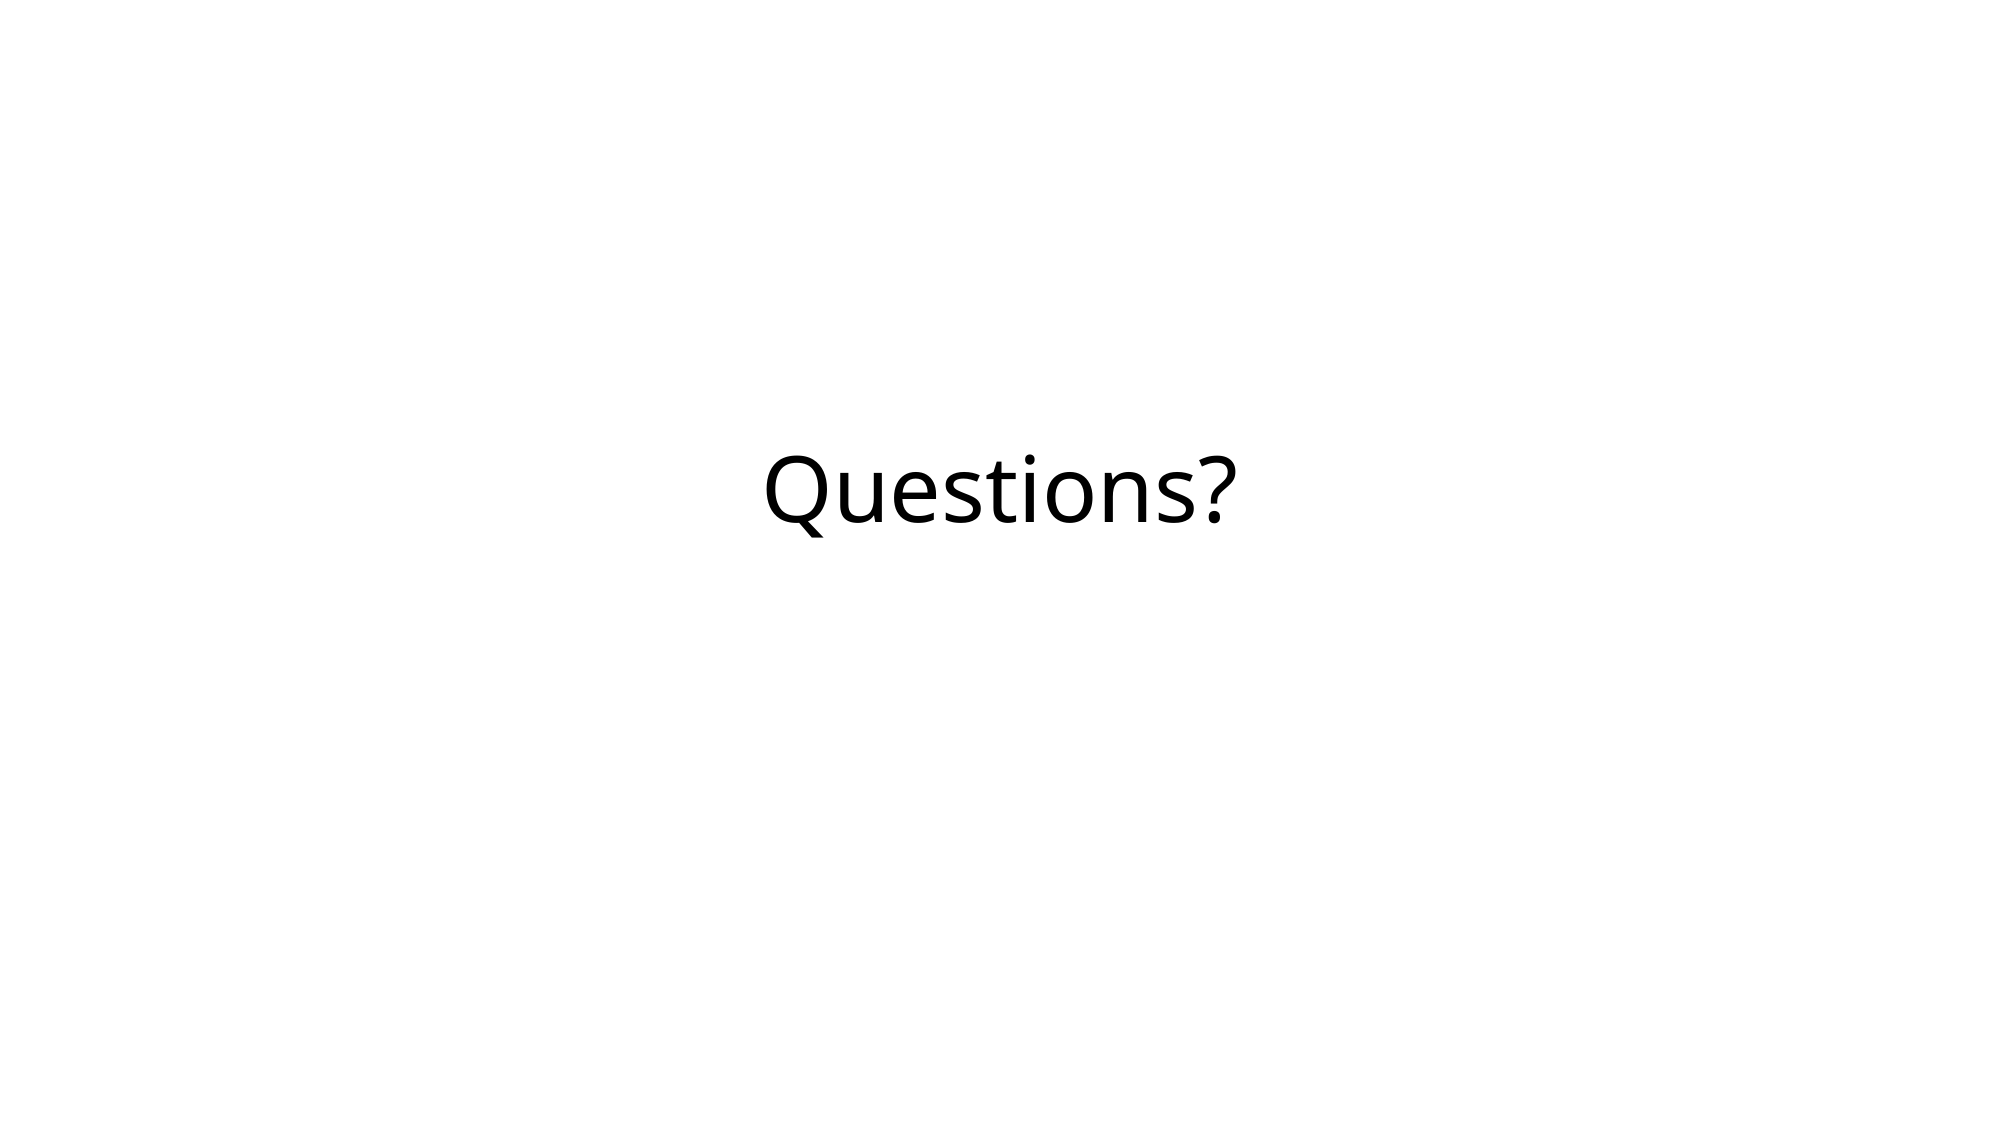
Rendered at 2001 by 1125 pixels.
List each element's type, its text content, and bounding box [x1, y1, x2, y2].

title Questions? [137, 383, 1863, 602]
